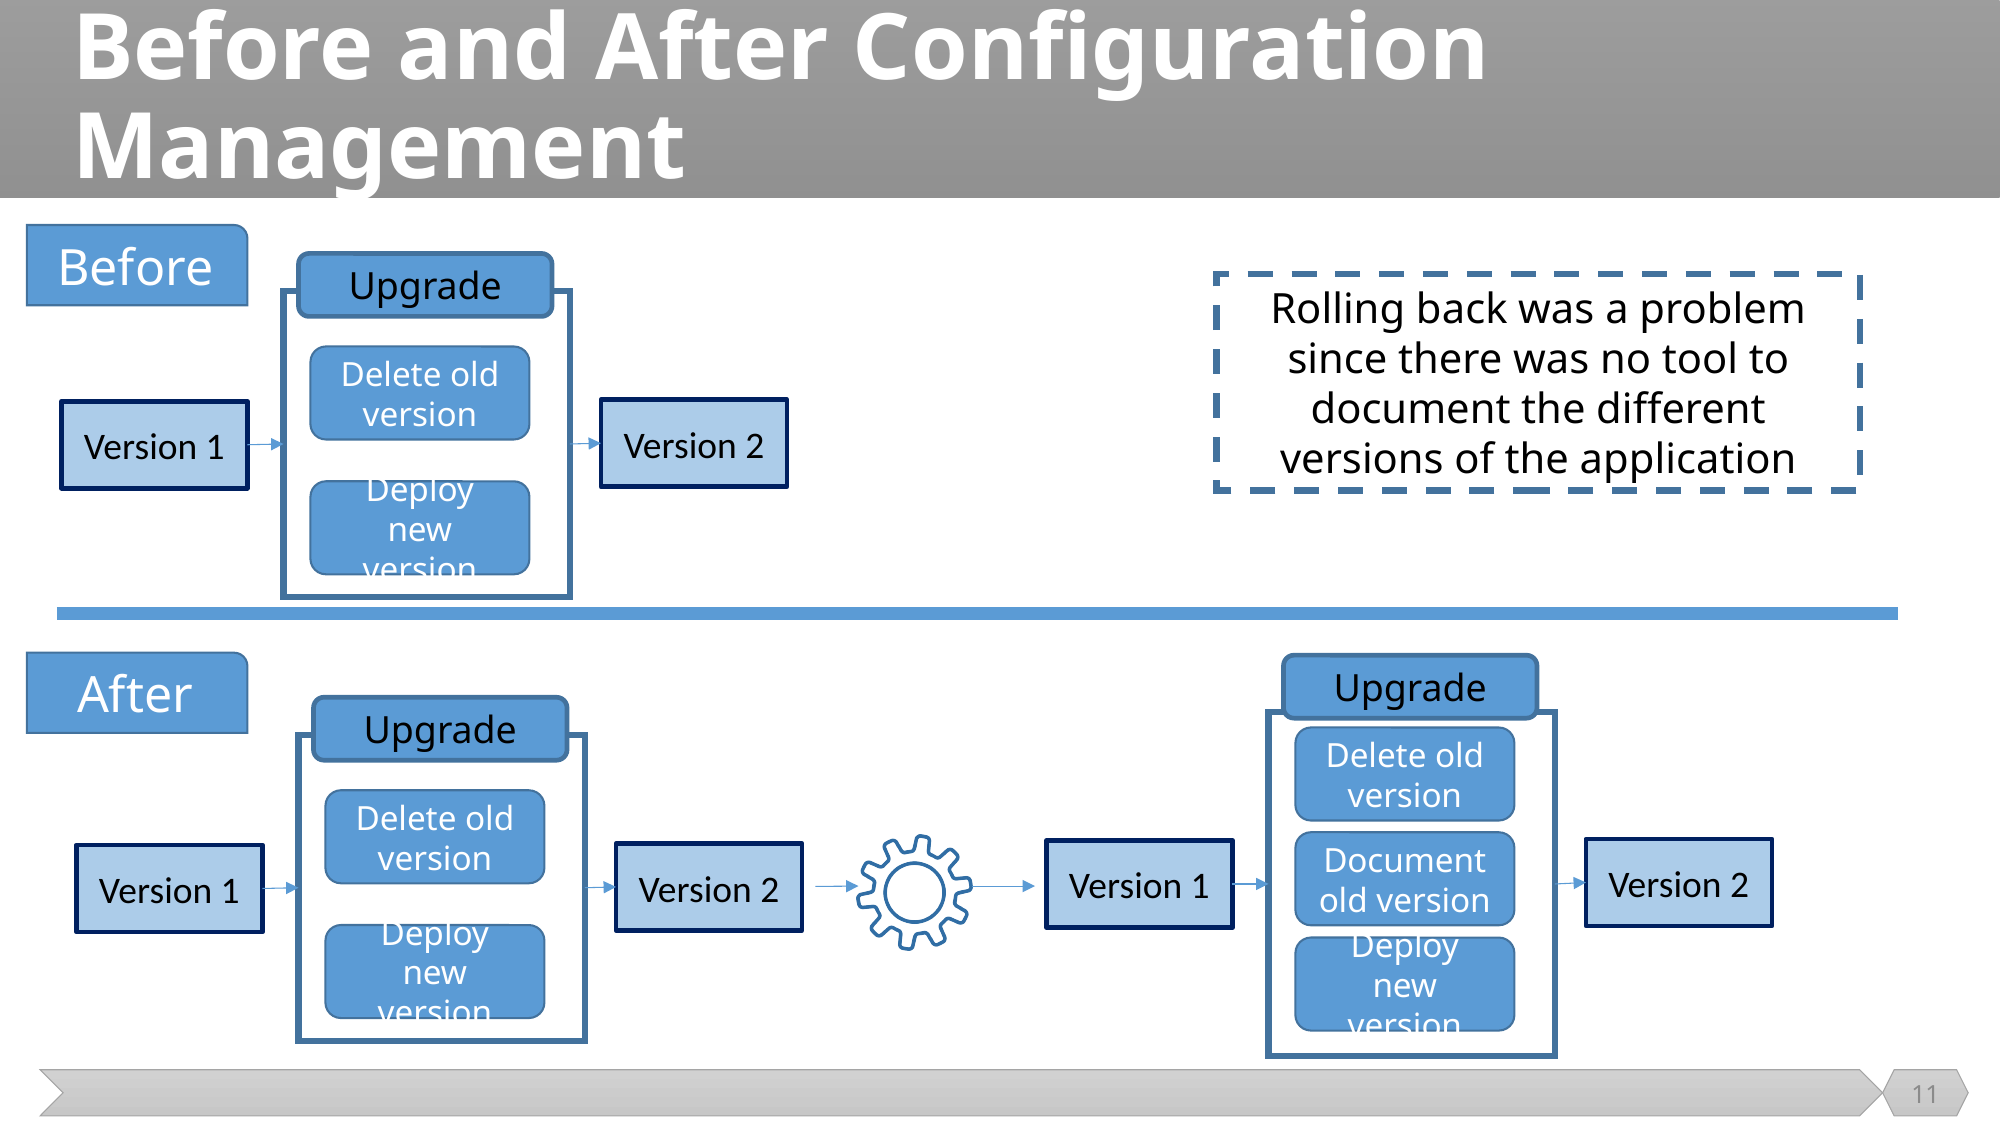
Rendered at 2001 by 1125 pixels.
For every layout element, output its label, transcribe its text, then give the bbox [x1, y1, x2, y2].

text_box Rolling back was a problem since there was no tool to document the different versions of the application [1215, 273, 1861, 491]
text_box Version 1 [61, 401, 248, 489]
slide_number 11 [1882, 1065, 1969, 1125]
text_box Deploy new version [324, 923, 546, 1020]
text_box After [25, 651, 249, 734]
text_box Upgrade [297, 252, 554, 318]
text_box Version 1 [1046, 840, 1233, 928]
text_box Before [25, 223, 249, 307]
text_box Deploy new version [309, 480, 531, 576]
text_box Version 2 [1585, 838, 1772, 926]
title Before and After Configuration Management [56, 0, 1969, 199]
text_box [297, 734, 586, 1042]
text_box Upgrade [312, 696, 569, 762]
text_box Document old version [1294, 831, 1516, 927]
text_box Delete old version [324, 789, 546, 885]
text_box [282, 290, 571, 598]
text_box Delete old version [1294, 726, 1516, 822]
text_box Version 2 [600, 399, 787, 487]
text_box Version 2 [615, 843, 802, 931]
picture [855, 834, 973, 951]
text_box Delete old version [309, 345, 531, 441]
text_box Version 1 [76, 845, 263, 932]
text_box Deploy new version [1294, 936, 1516, 1032]
text_box Upgrade [1282, 654, 1539, 720]
text_box [1267, 711, 1556, 1057]
